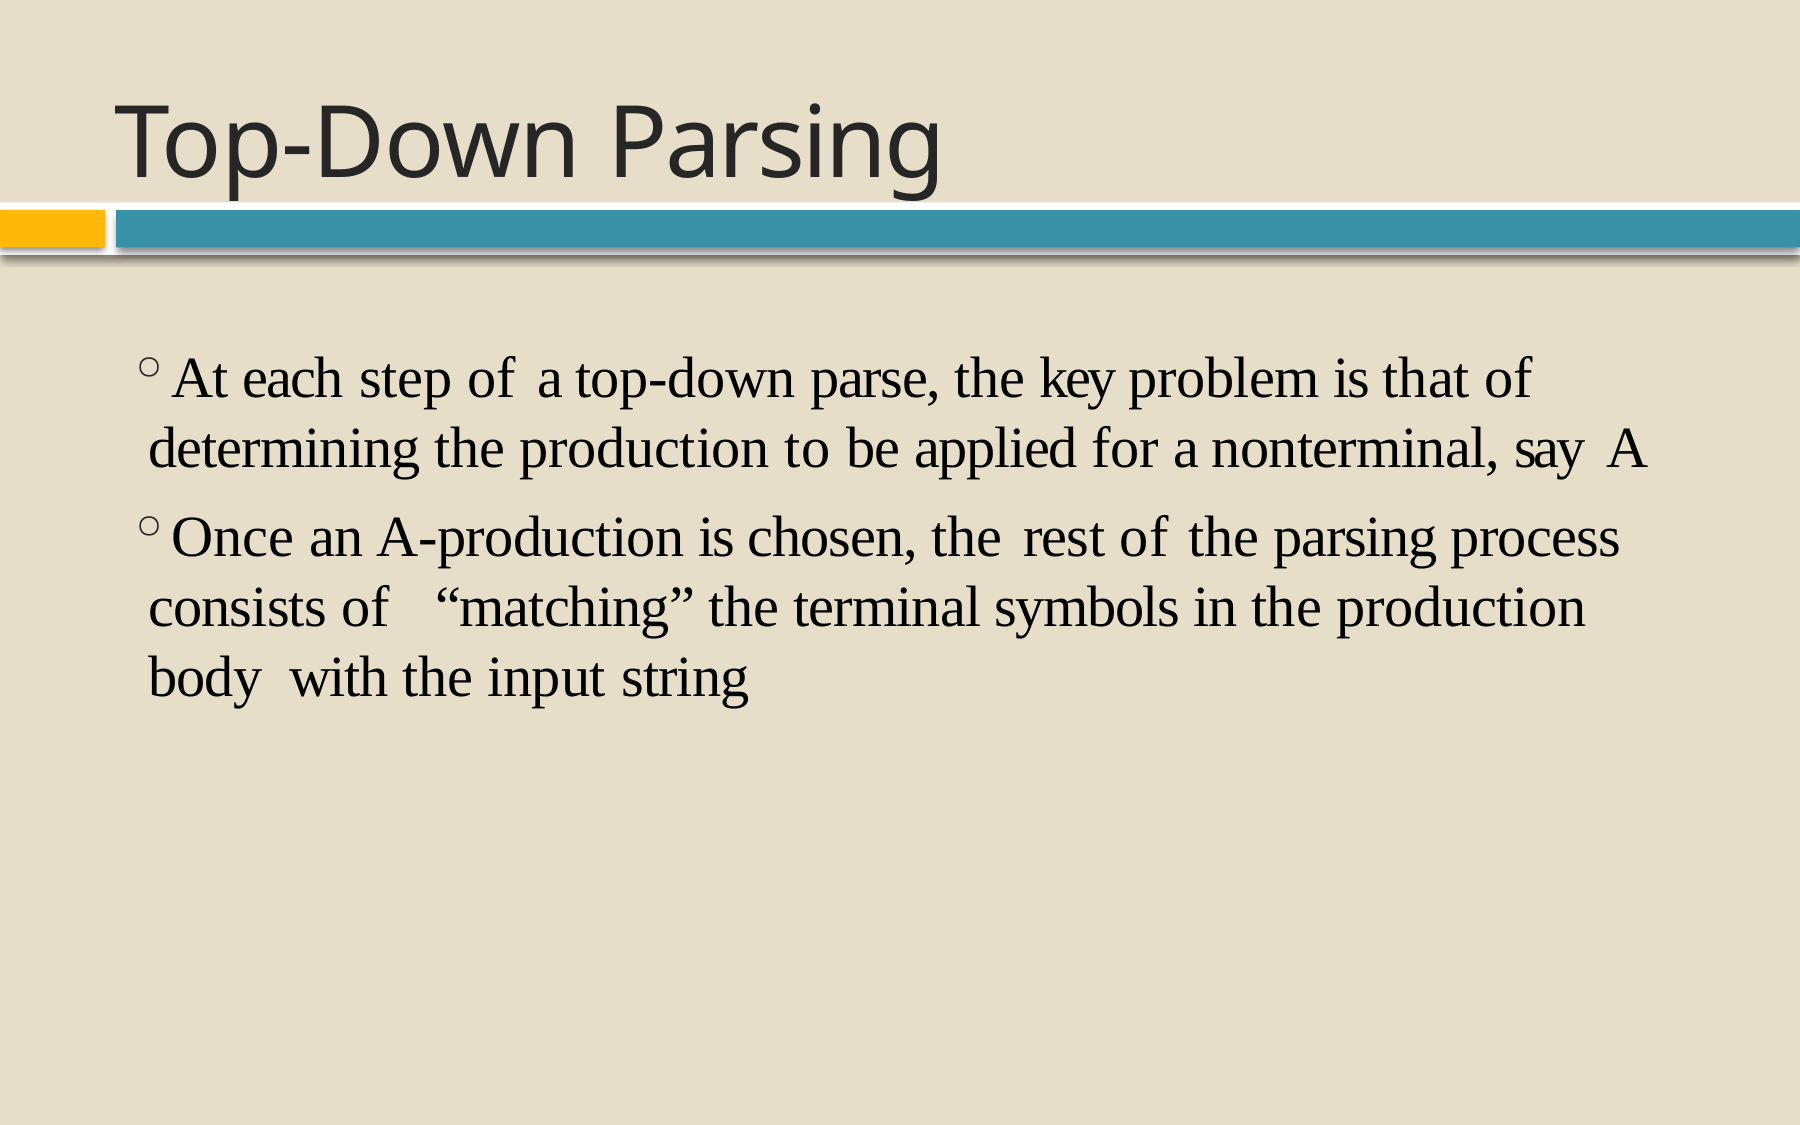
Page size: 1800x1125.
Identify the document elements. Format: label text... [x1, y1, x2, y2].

text_box At each step of a top-down parse, the key problem is that of determining the production to be applied for a nonterminal, say A Once an A-production is chosen, the rest of the parsing process consists of “matching” the terminal symbols in the production body with the input string [124, 337, 1712, 709]
title Top-Down Parsing [112, 41, 1038, 232]
